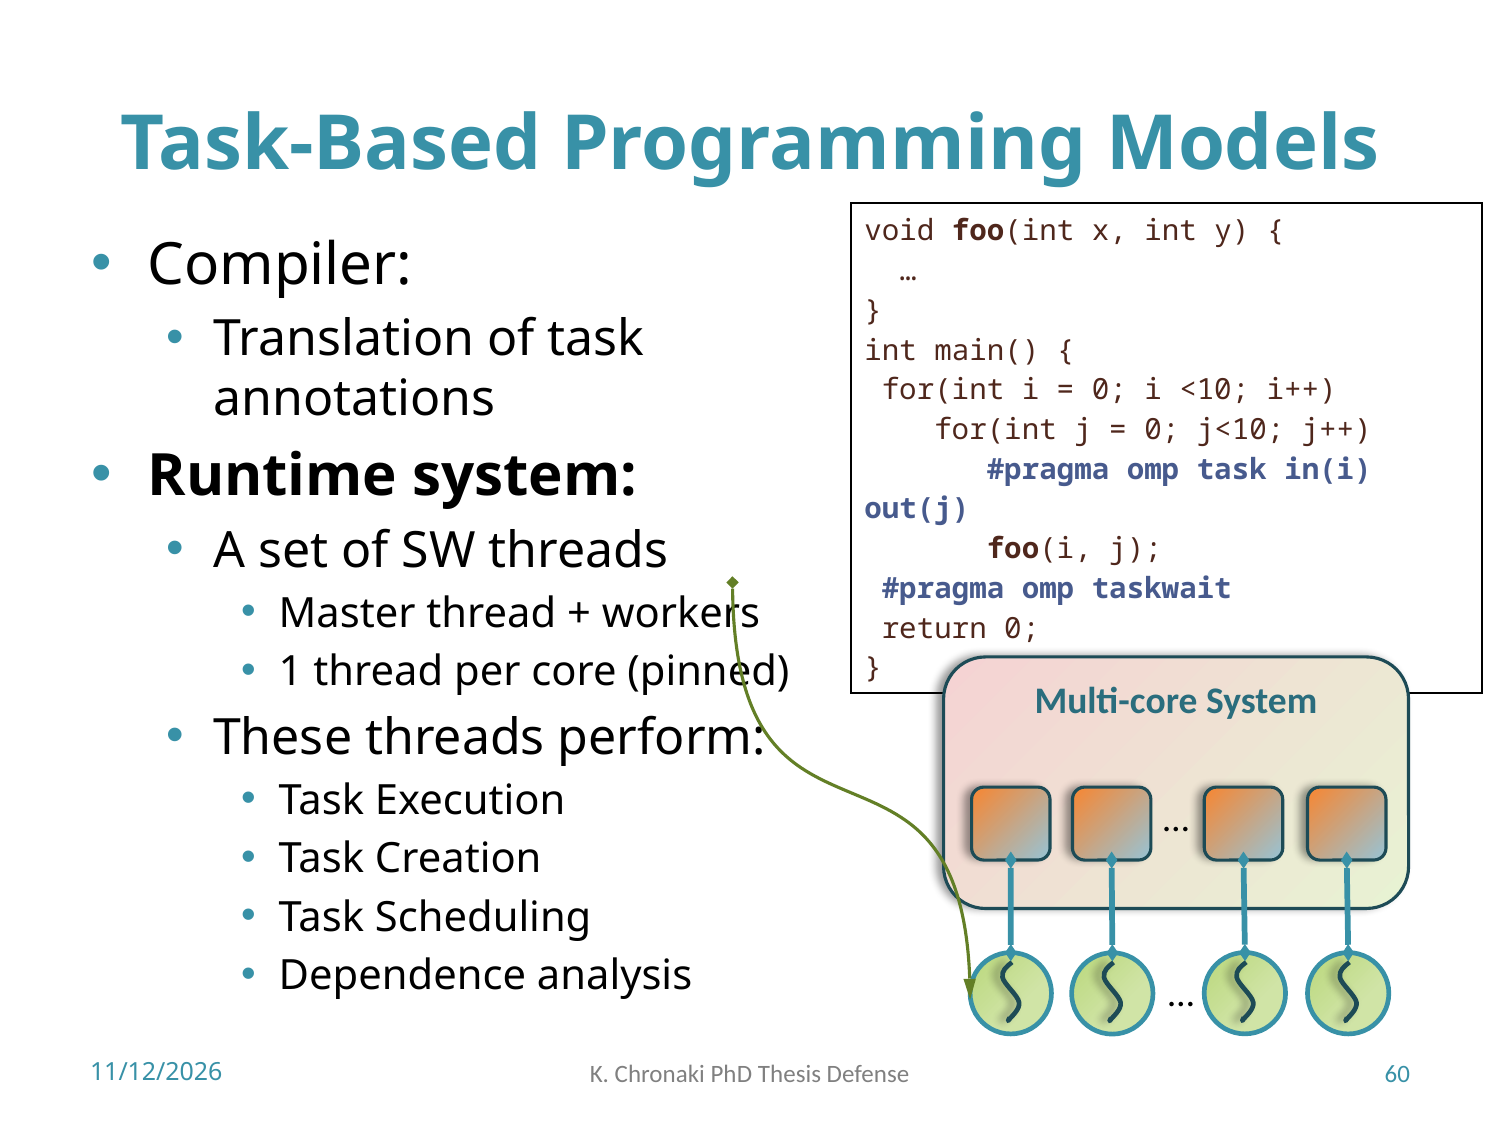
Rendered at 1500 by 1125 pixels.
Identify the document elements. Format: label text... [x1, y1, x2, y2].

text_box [642, 671, 1061, 911]
slide_number 60 [1074, 1042, 1425, 1103]
footer K. Chronaki PhD Thesis Defense [512, 1042, 988, 1103]
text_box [943, 656, 1409, 1035]
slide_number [75, 1042, 425, 1103]
list Compiler: Translation of task annotations Runtime system: A set of SW threads Master thread + workers 1 thread per core (pinned) These threads perform: Task Execution Task Creation Task Scheduling Dependence analysis [76, 218, 852, 1012]
table_header void foo(int x, int y) { … } int main() { for(int i = 0; i <10; i++) for(int j = 0; j<10; j++) #pragma omp task in(i) out(j) foo(i, j); #pragma omp taskwait return 0; } [852, 204, 1481, 692]
title Task-Based Programming Models [75, 45, 1425, 233]
